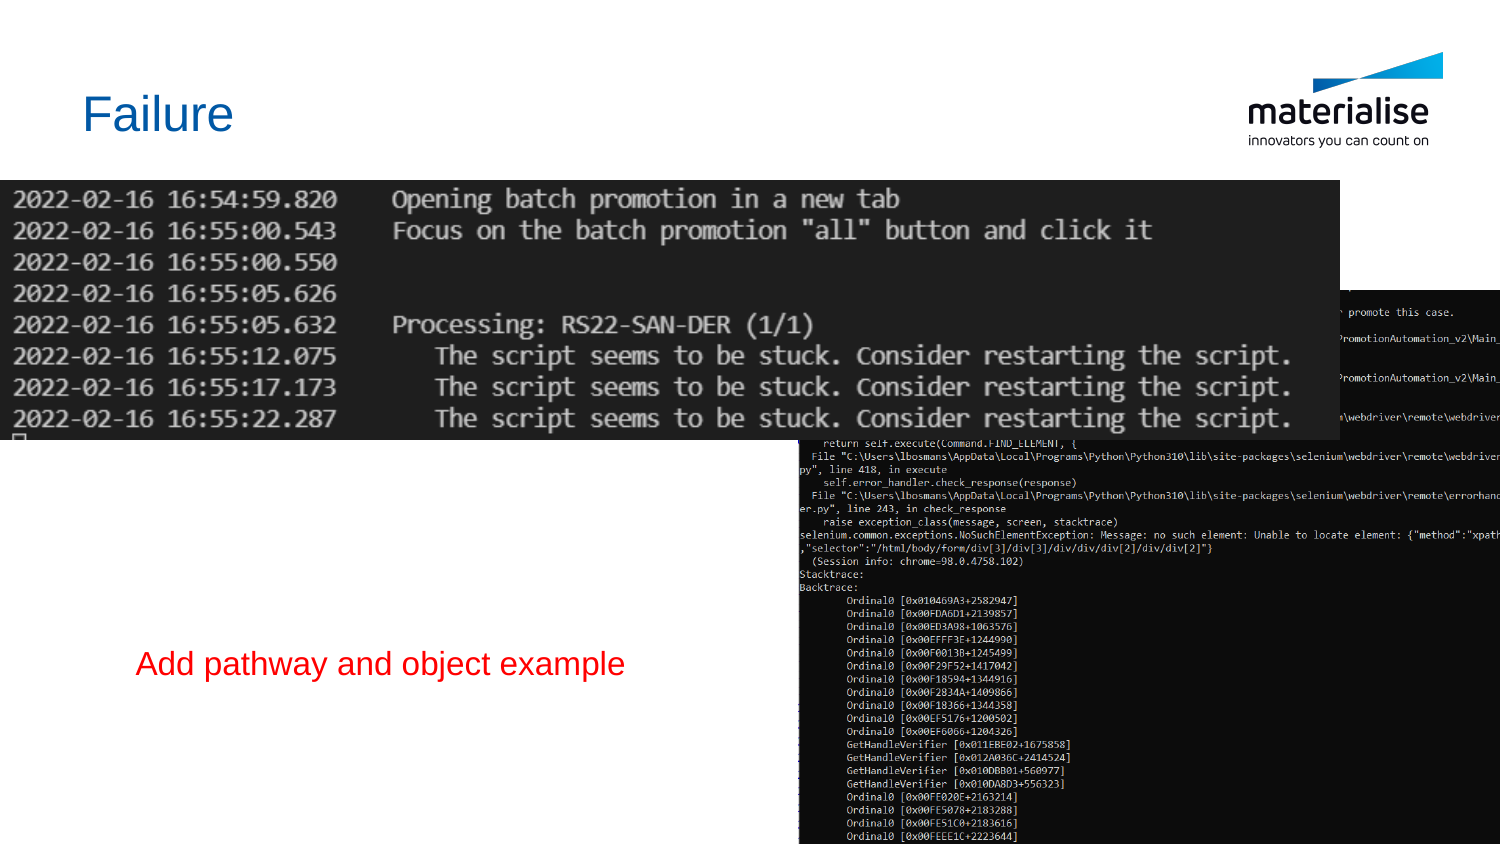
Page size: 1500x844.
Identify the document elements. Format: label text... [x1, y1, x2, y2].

text_box Add pathway and object example [120, 639, 793, 695]
picture [0, 179, 1500, 844]
picture [1249, 52, 1443, 148]
title Failure [67, 70, 1240, 151]
